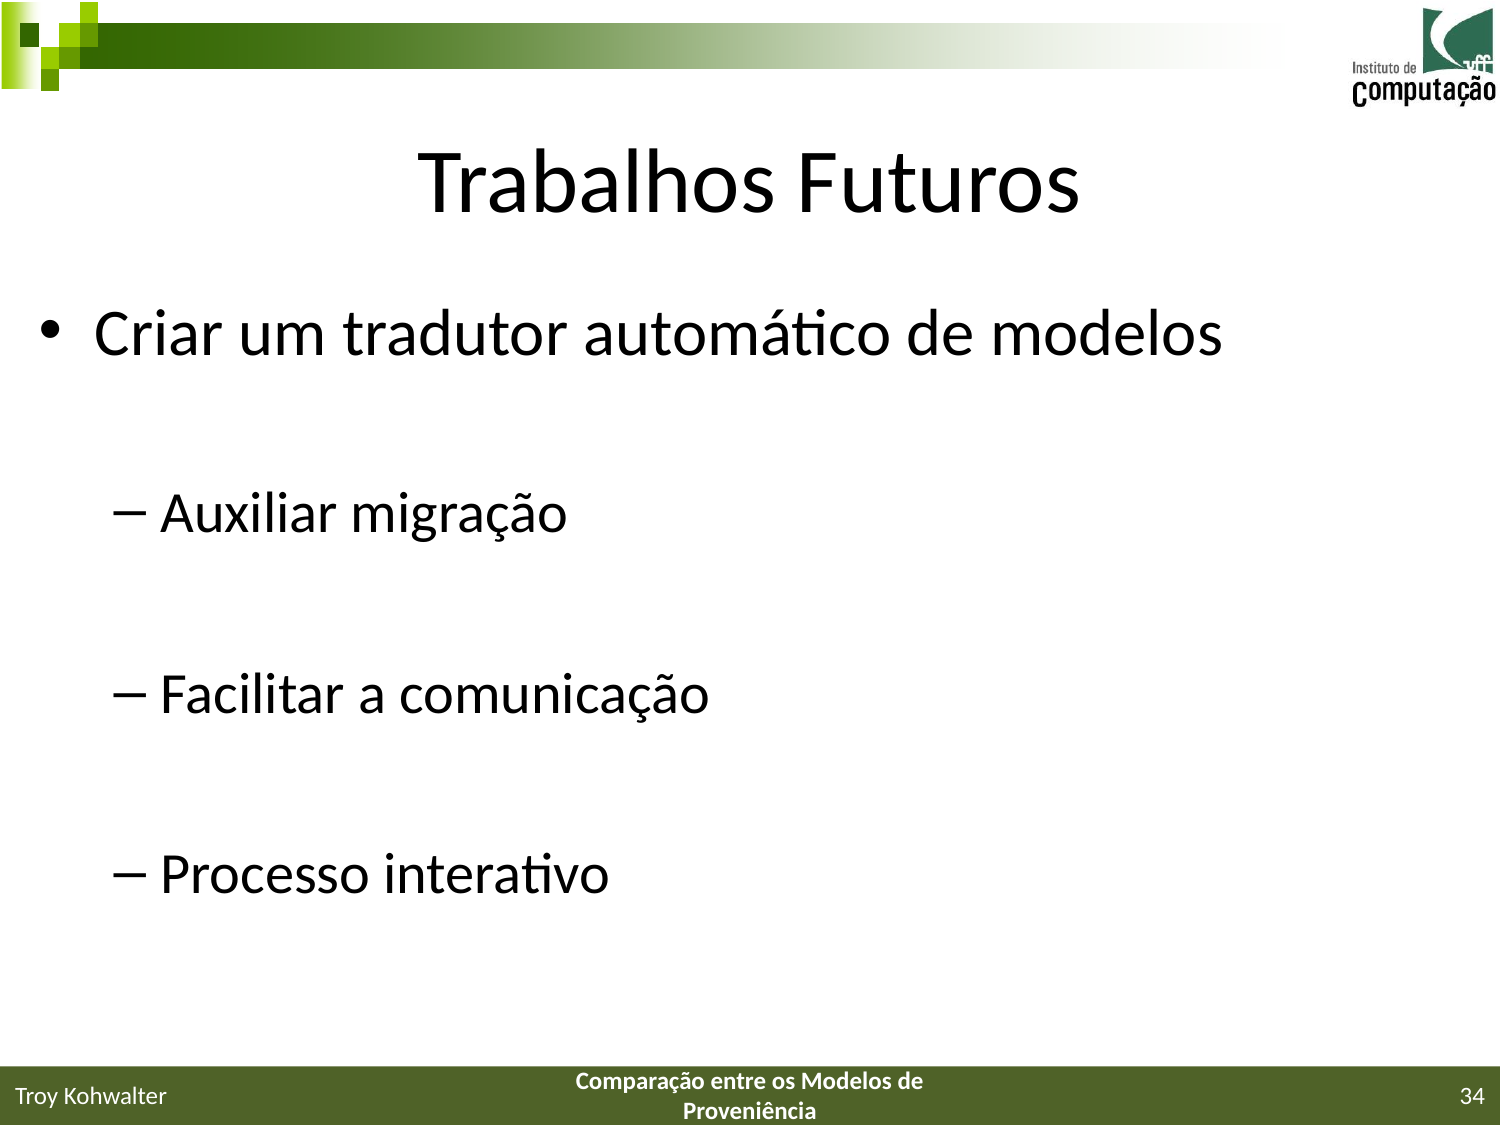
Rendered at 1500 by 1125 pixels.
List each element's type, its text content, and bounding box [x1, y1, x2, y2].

slide_number 34 [1149, 1065, 1500, 1125]
title Trabalhos Futuros [75, 82, 1425, 270]
slide_number Troy Kohwalter [0, 1065, 350, 1125]
list Criar um tradutor automático de modelos Auxiliar migração Facilitar a comunicação Processo interativo [23, 281, 1477, 1055]
footer Comparação entre os Modelos de Proveniência [512, 1065, 988, 1125]
